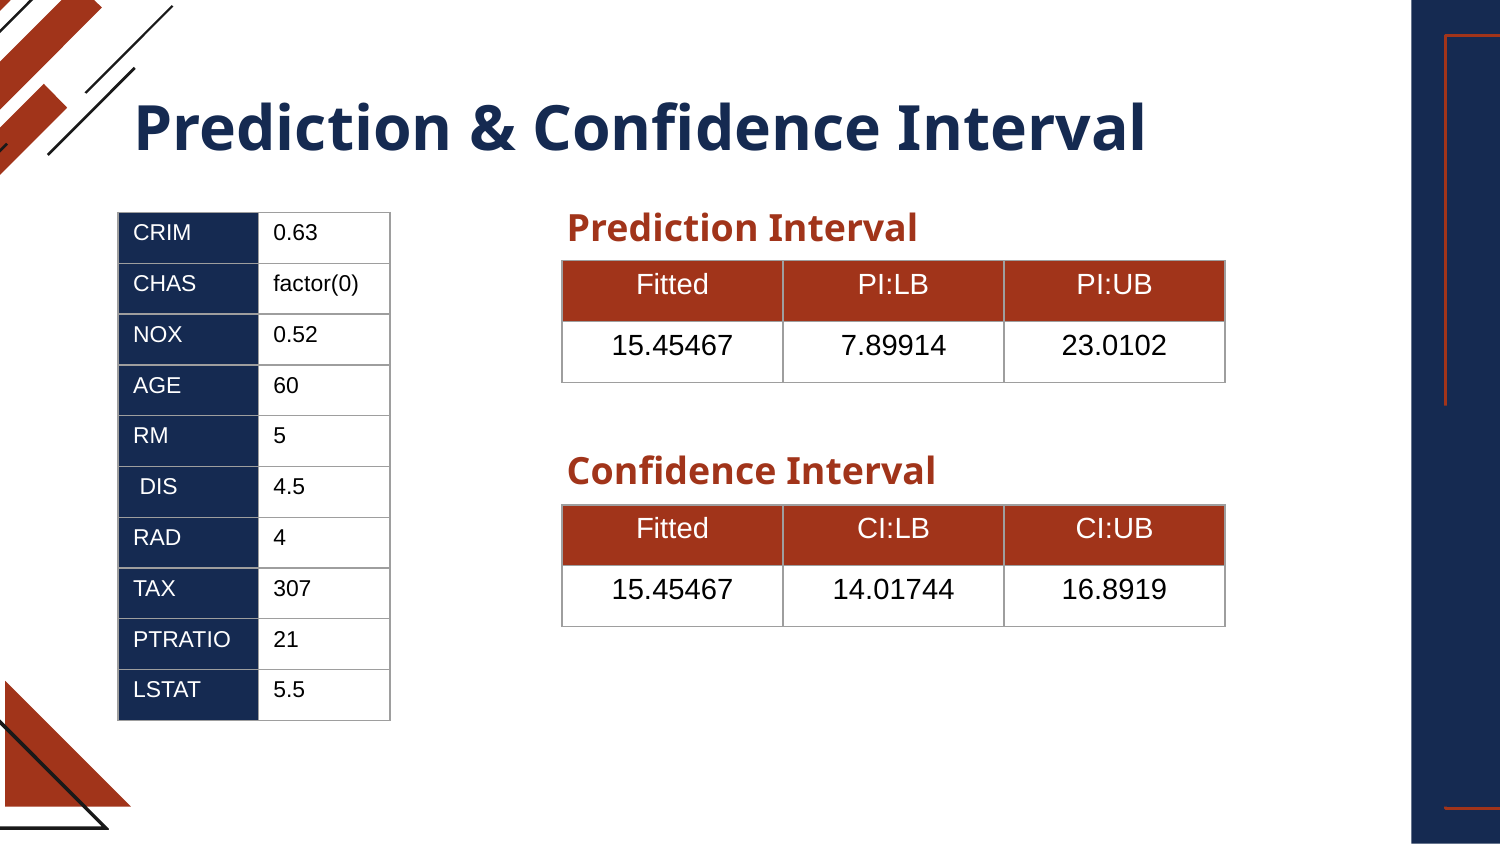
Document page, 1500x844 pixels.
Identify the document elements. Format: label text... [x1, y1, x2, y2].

table_cell 60 [259, 366, 389, 415]
table_header PI:UB [1005, 261, 1224, 321]
table_header 0.63 [259, 213, 389, 263]
table_cell 23.0102 [1005, 322, 1224, 382]
table_cell 5 [259, 416, 389, 466]
table_header Fitted [563, 507, 782, 565]
table_cell factor(0) [259, 264, 389, 313]
table_cell 4 [259, 518, 389, 567]
table_cell LSTAT [119, 670, 258, 720]
title Prediction & Confidence Interval [118, 72, 1382, 167]
table_cell 16.8919 [1005, 566, 1224, 626]
table_cell CHAS [119, 264, 258, 313]
table_cell 0.52 [259, 315, 389, 364]
table_header CRIM [119, 213, 258, 263]
table_header CI:LB [784, 507, 1003, 565]
table_cell NOX [119, 315, 258, 364]
table_header PI:LB [784, 265, 1003, 321]
table_cell 5.5 [259, 670, 389, 720]
text_box Prediction Interval [551, 202, 1019, 265]
table_cell 15.45467 [563, 566, 782, 626]
table_cell AGE [119, 366, 258, 415]
table_cell 21 [259, 619, 389, 669]
table_header CI:UB [1005, 506, 1224, 565]
table_cell 15.45467 [563, 322, 782, 382]
table_header Fitted [563, 265, 782, 321]
text_box Confidence Interval [551, 445, 1019, 507]
table_cell DIS [119, 467, 258, 517]
table_cell 307 [259, 569, 389, 618]
table_cell 4.5 [259, 467, 389, 517]
table_cell RAD [119, 518, 258, 567]
table_cell PTRATIO [119, 619, 258, 669]
table_cell TAX [119, 569, 258, 618]
table_cell 14.01744 [784, 566, 1003, 626]
table_cell RM [119, 416, 258, 466]
table_cell 7.89914 [784, 322, 1003, 382]
